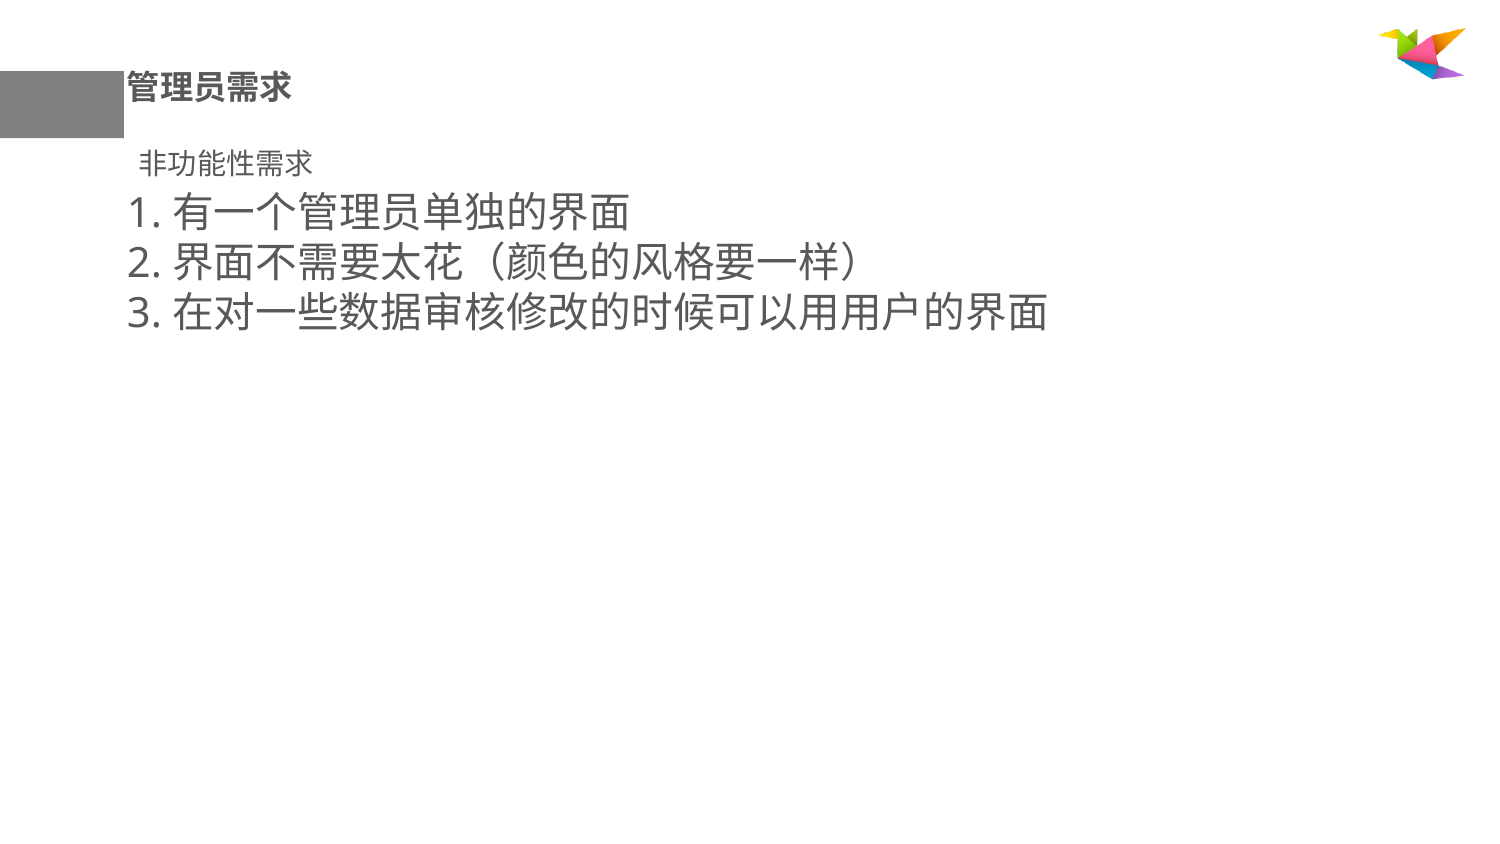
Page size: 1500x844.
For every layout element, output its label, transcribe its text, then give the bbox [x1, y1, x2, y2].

text_box [0, 70, 125, 139]
picture [1376, 23, 1467, 80]
text_box 非功能性需求 [123, 138, 329, 177]
text_box 管理员需求 [112, 59, 538, 114]
text_box 1.有一个管理员单独的界面 2.界面不需要太花（颜色的风格要一样） 3.在对一些数据审核修改的时候可以用用户的界面 [112, 177, 1351, 343]
